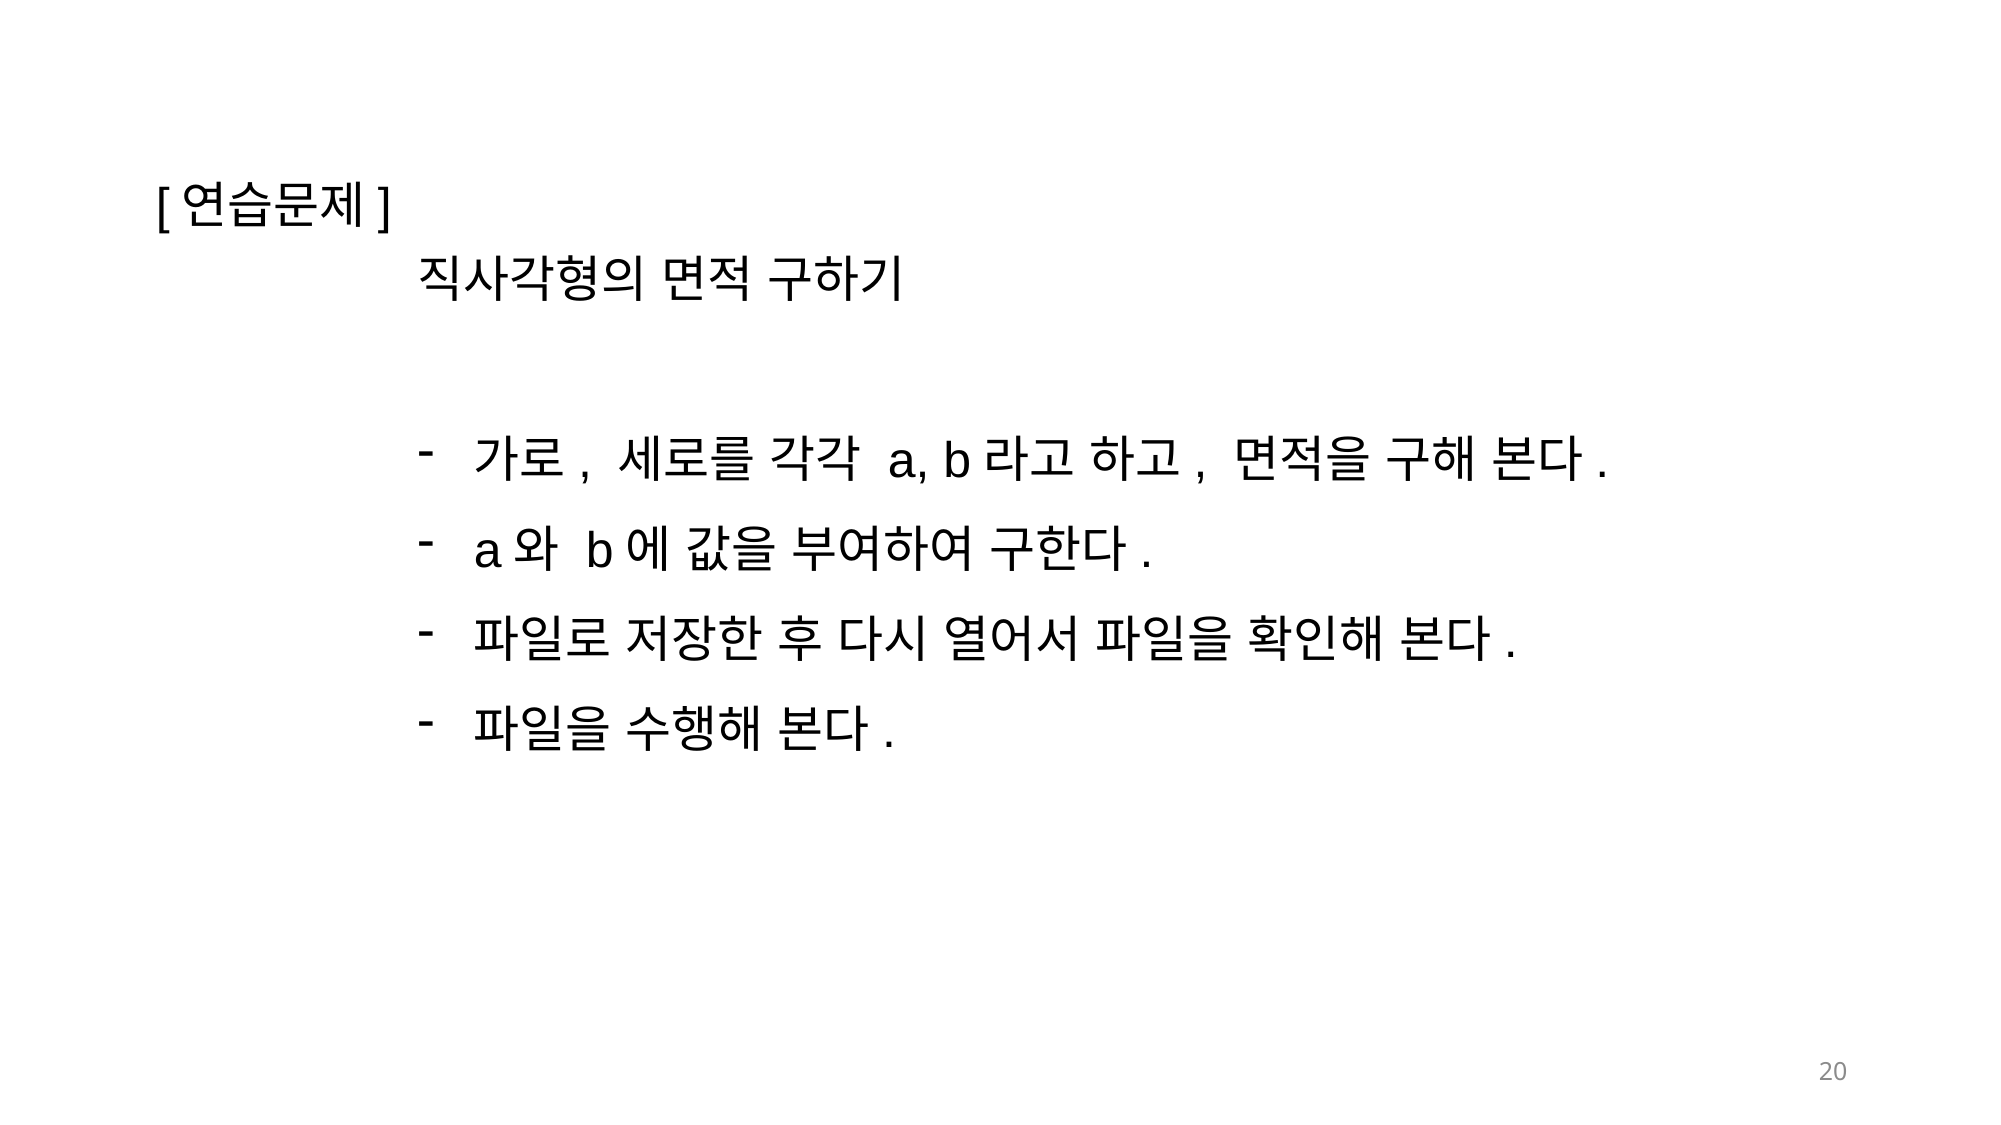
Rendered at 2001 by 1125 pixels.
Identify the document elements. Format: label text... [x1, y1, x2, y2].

text_box [연습문제] [141, 136, 407, 241]
text_box 직사각형의 면적 구하기 가로, 세로를 각각 a, b라고 하고, 면적을 구해 본다. a와 b에 값을 부여하여 구한다. 파일로 저장한 후 다시 열어서 파일을 확인해 본다. 파일을 수행해 본다. [402, 209, 1625, 765]
slide_number 20 [1789, 1042, 1863, 1103]
